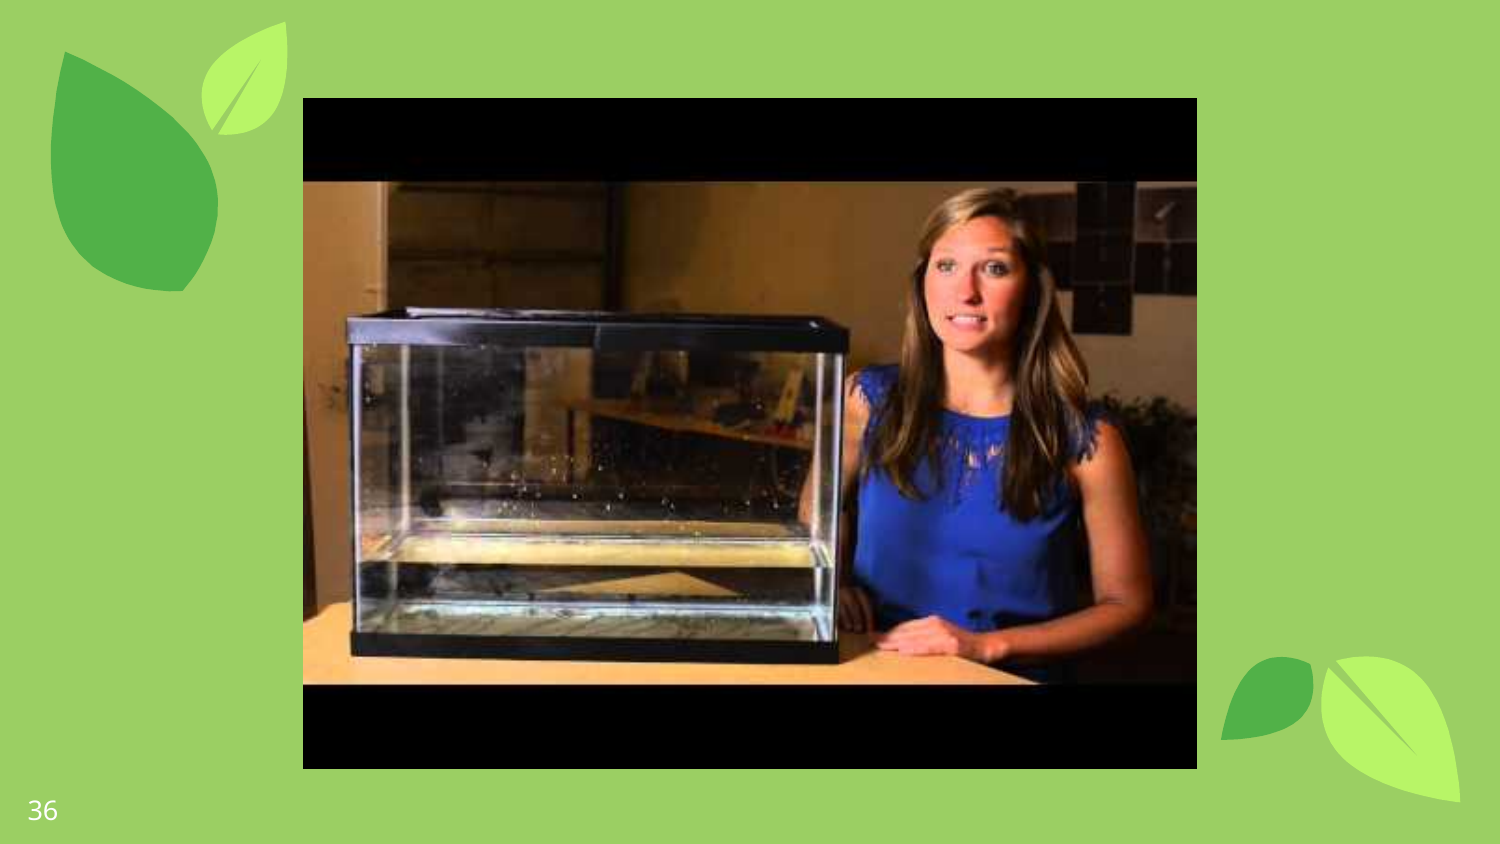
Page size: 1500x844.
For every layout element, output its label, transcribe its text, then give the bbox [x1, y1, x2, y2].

slide_number ‹#› [12, 779, 103, 844]
picture [303, 98, 1197, 769]
